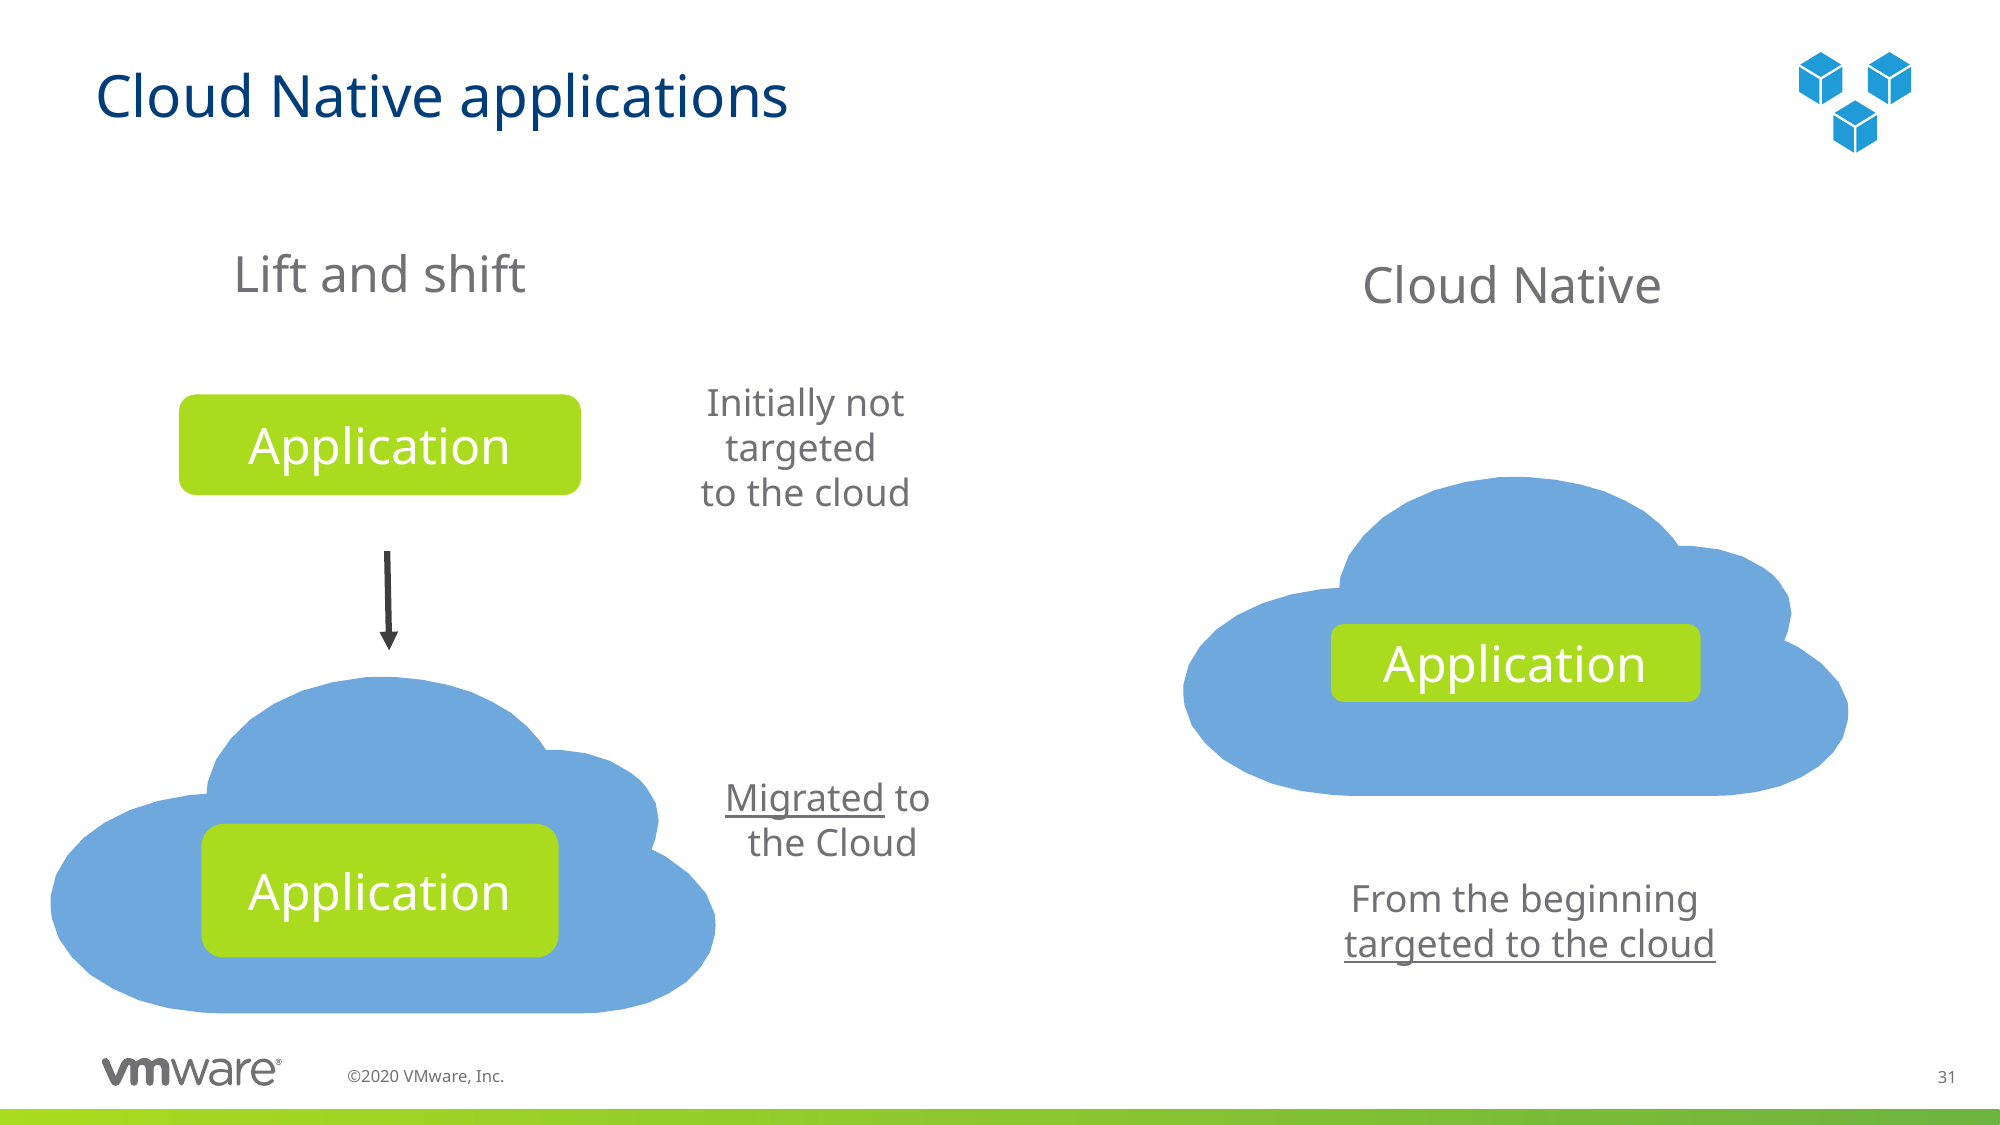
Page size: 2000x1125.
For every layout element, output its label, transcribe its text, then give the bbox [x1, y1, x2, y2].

text_box Cloud Native [1347, 238, 1766, 340]
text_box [1183, 476, 1849, 797]
text_box Initially not targeted to the cloud [631, 364, 981, 524]
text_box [386, 550, 390, 651]
text_box [1799, 52, 1843, 105]
text_box Migrated to the Cloud [720, 759, 1008, 860]
text_box [1867, 52, 1912, 105]
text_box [50, 676, 716, 1014]
title Cloud Native applications [95, 67, 1900, 131]
text_box Application [178, 394, 581, 496]
text_box Lift and shift [178, 227, 581, 328]
text_box From the beginning targeted to the cloud [1197, 859, 1863, 1014]
text_box [1833, 100, 1877, 153]
